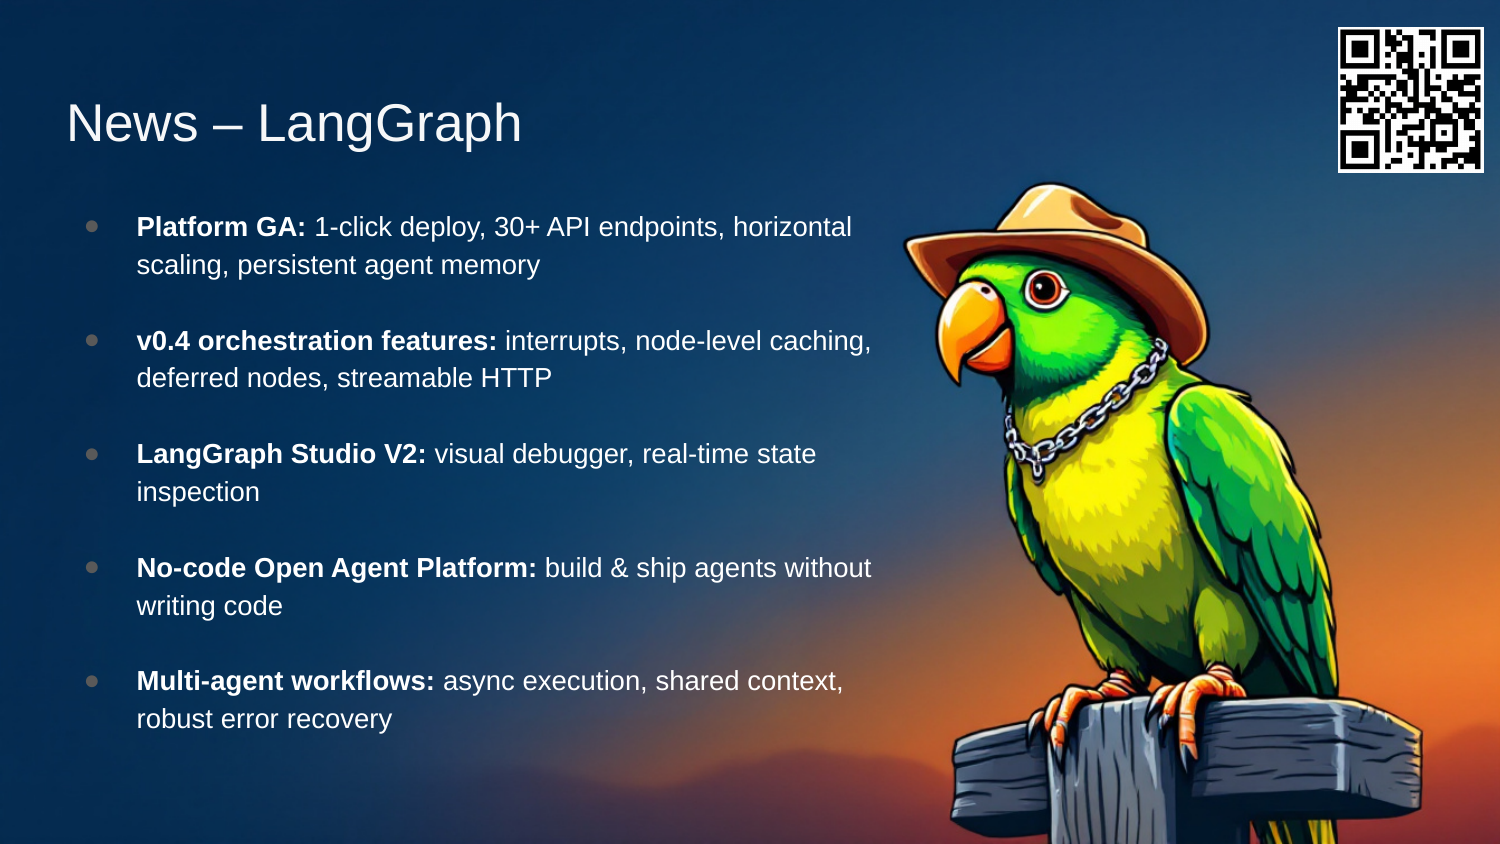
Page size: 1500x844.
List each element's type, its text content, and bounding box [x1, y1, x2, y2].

list Platform GA: 1-click deploy, 30+ API endpoints, horizontal scaling, persistent agent memory v0.4 orchestration features: interrupts, node-level caching, deferred nodes, streamable HTTP LangGraph Studio V2: visual debugger, real-time state inspection No-code Open Agent Platform: build & ship agents without writing code Multi-agent workflows: async execution, shared context, robust error recovery [51, 189, 900, 750]
title News – LangGraph [51, 72, 1333, 167]
picture [0, 0, 1500, 844]
